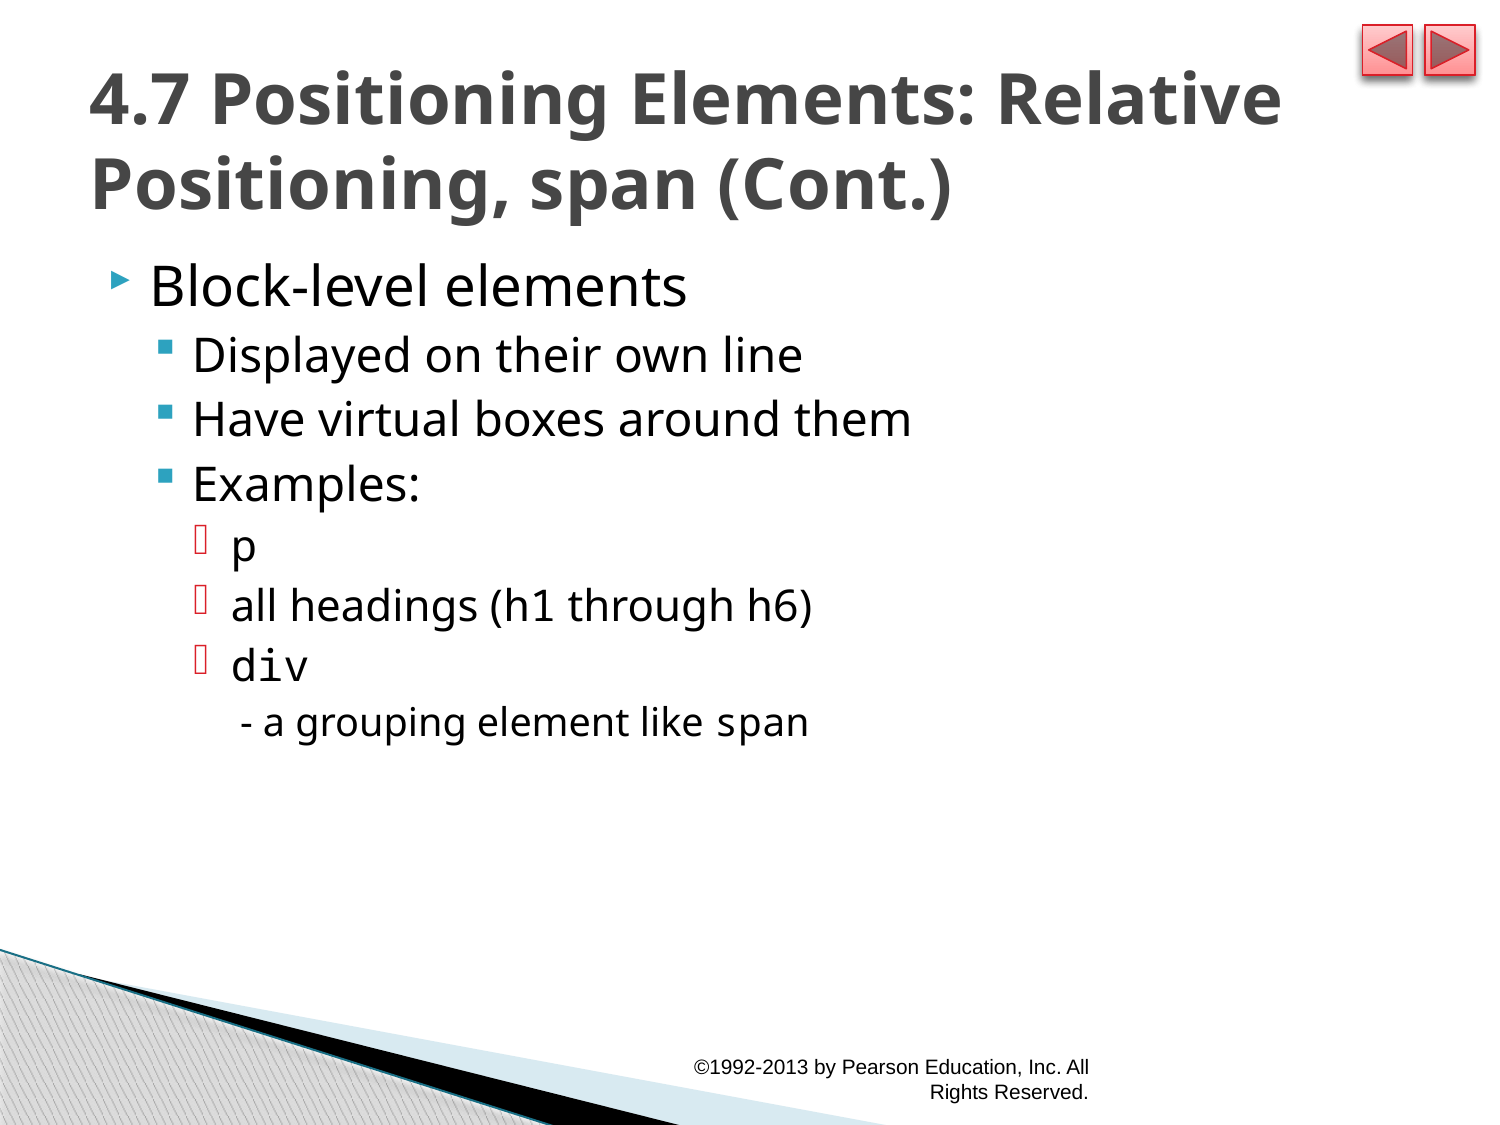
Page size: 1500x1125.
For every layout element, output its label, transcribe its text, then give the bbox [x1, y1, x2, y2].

title 4.7 Positioning Elements: Relative Positioning, span (Cont.) [75, 45, 1425, 233]
list Block-level elements Displayed on their own line Have virtual boxes around them Examples: p all headings (h1 through h6) div - a grouping element like span [75, 242, 1425, 986]
footer ©1992-2013 by Pearson Education, Inc. All Rights Reserved. [675, 1051, 1105, 1112]
